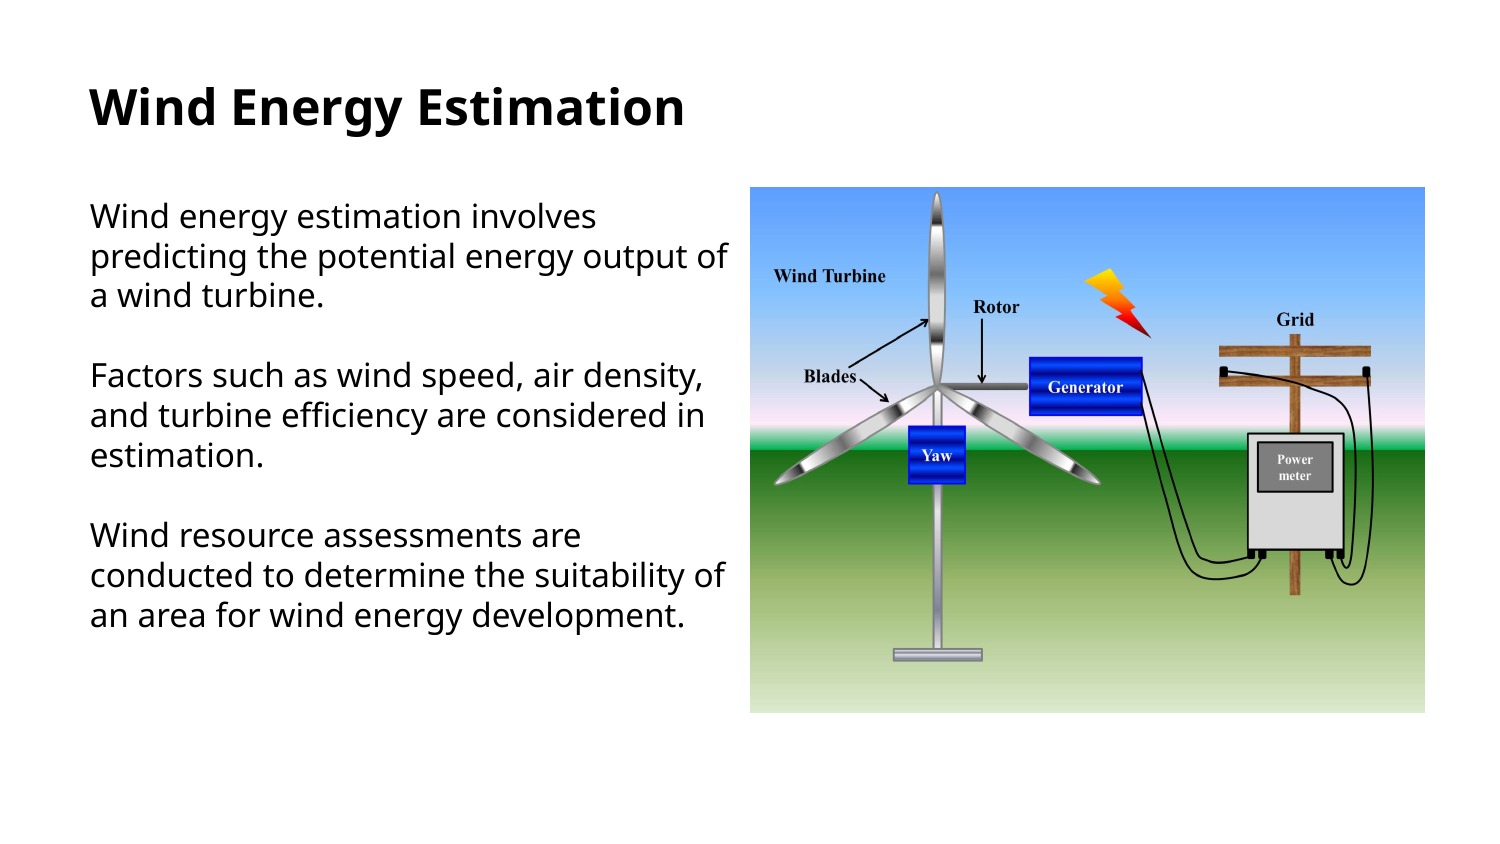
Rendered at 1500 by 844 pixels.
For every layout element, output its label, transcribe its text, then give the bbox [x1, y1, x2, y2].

picture [749, 187, 1425, 713]
text_box Wind Energy Estimation [74, 37, 1425, 173]
text_box Wind energy estimation involves predicting the potential energy output of a wind turbine. Factors such as wind speed, air density, and turbine efficiency are considered in estimation. Wind resource assessments are conducted to determine the suitability of an area for wind energy development. [74, 187, 749, 713]
